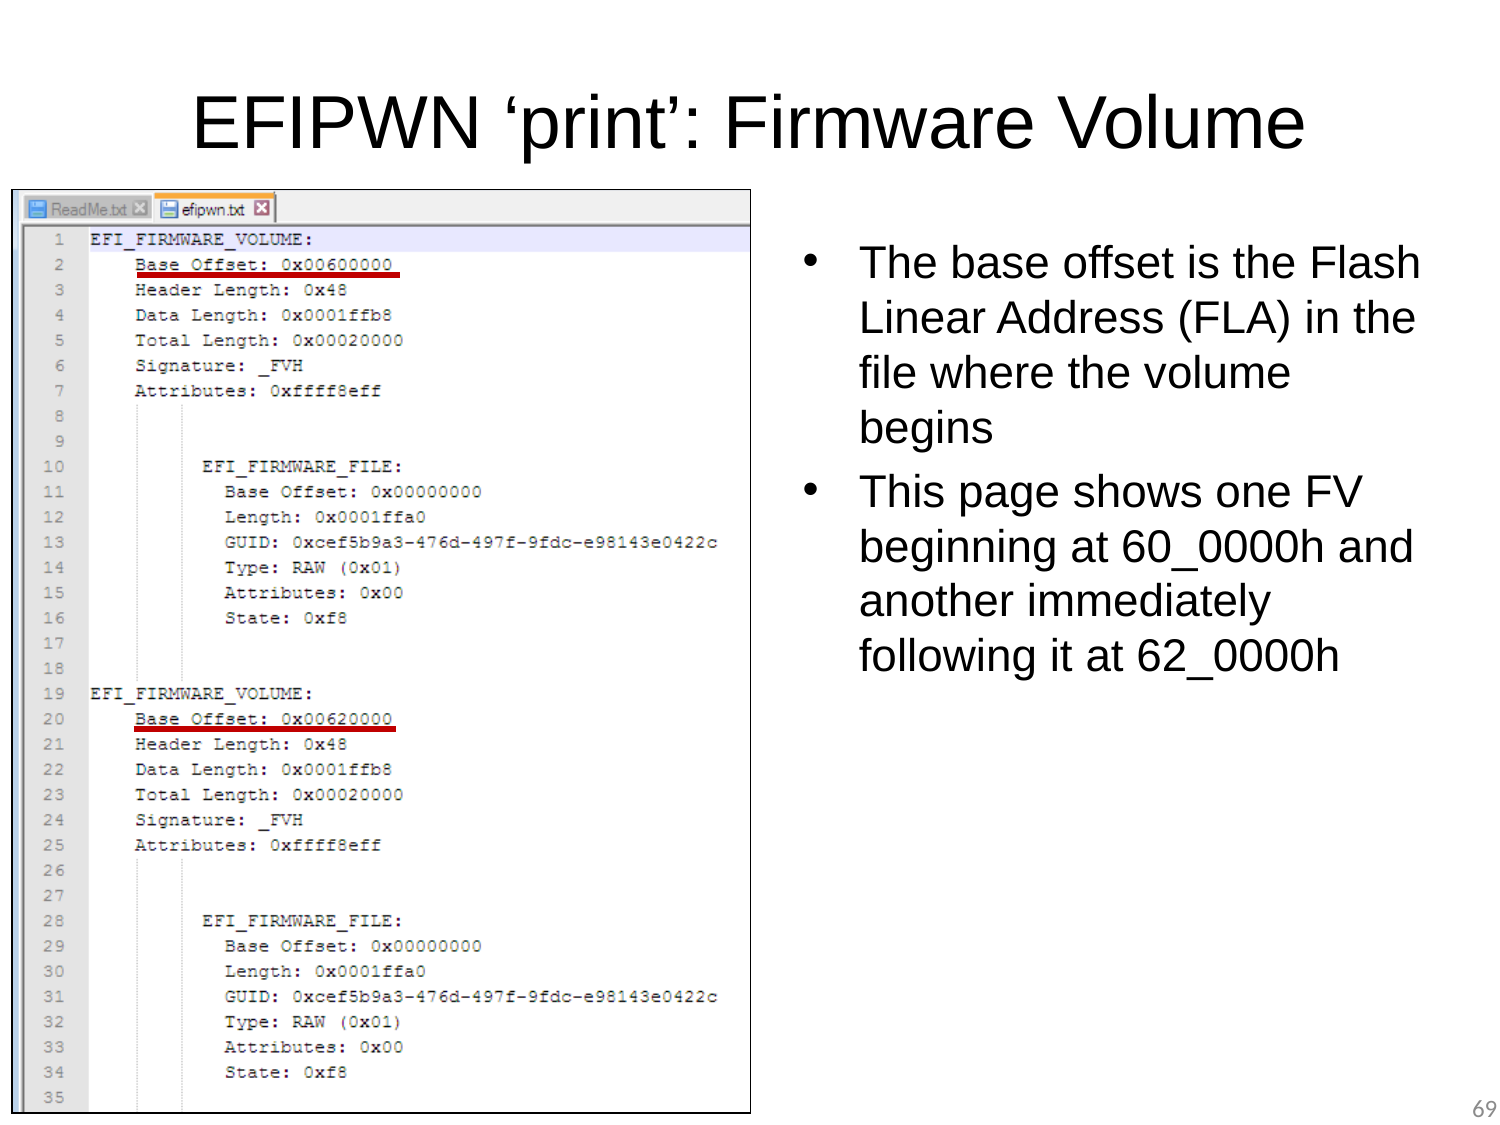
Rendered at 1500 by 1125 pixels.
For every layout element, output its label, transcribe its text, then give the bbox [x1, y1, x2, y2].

picture [12, 189, 751, 1113]
slide_number 69 [1162, 1077, 1500, 1125]
list The base offset is the Flash Linear Address (FLA) in the file where the volume begins This page shows one FV beginning at 60_0000h and another immediately following it at 62_0000h [787, 224, 1450, 1088]
title EFIPWN ‘print’: Firmware Volume [75, 24, 1425, 213]
